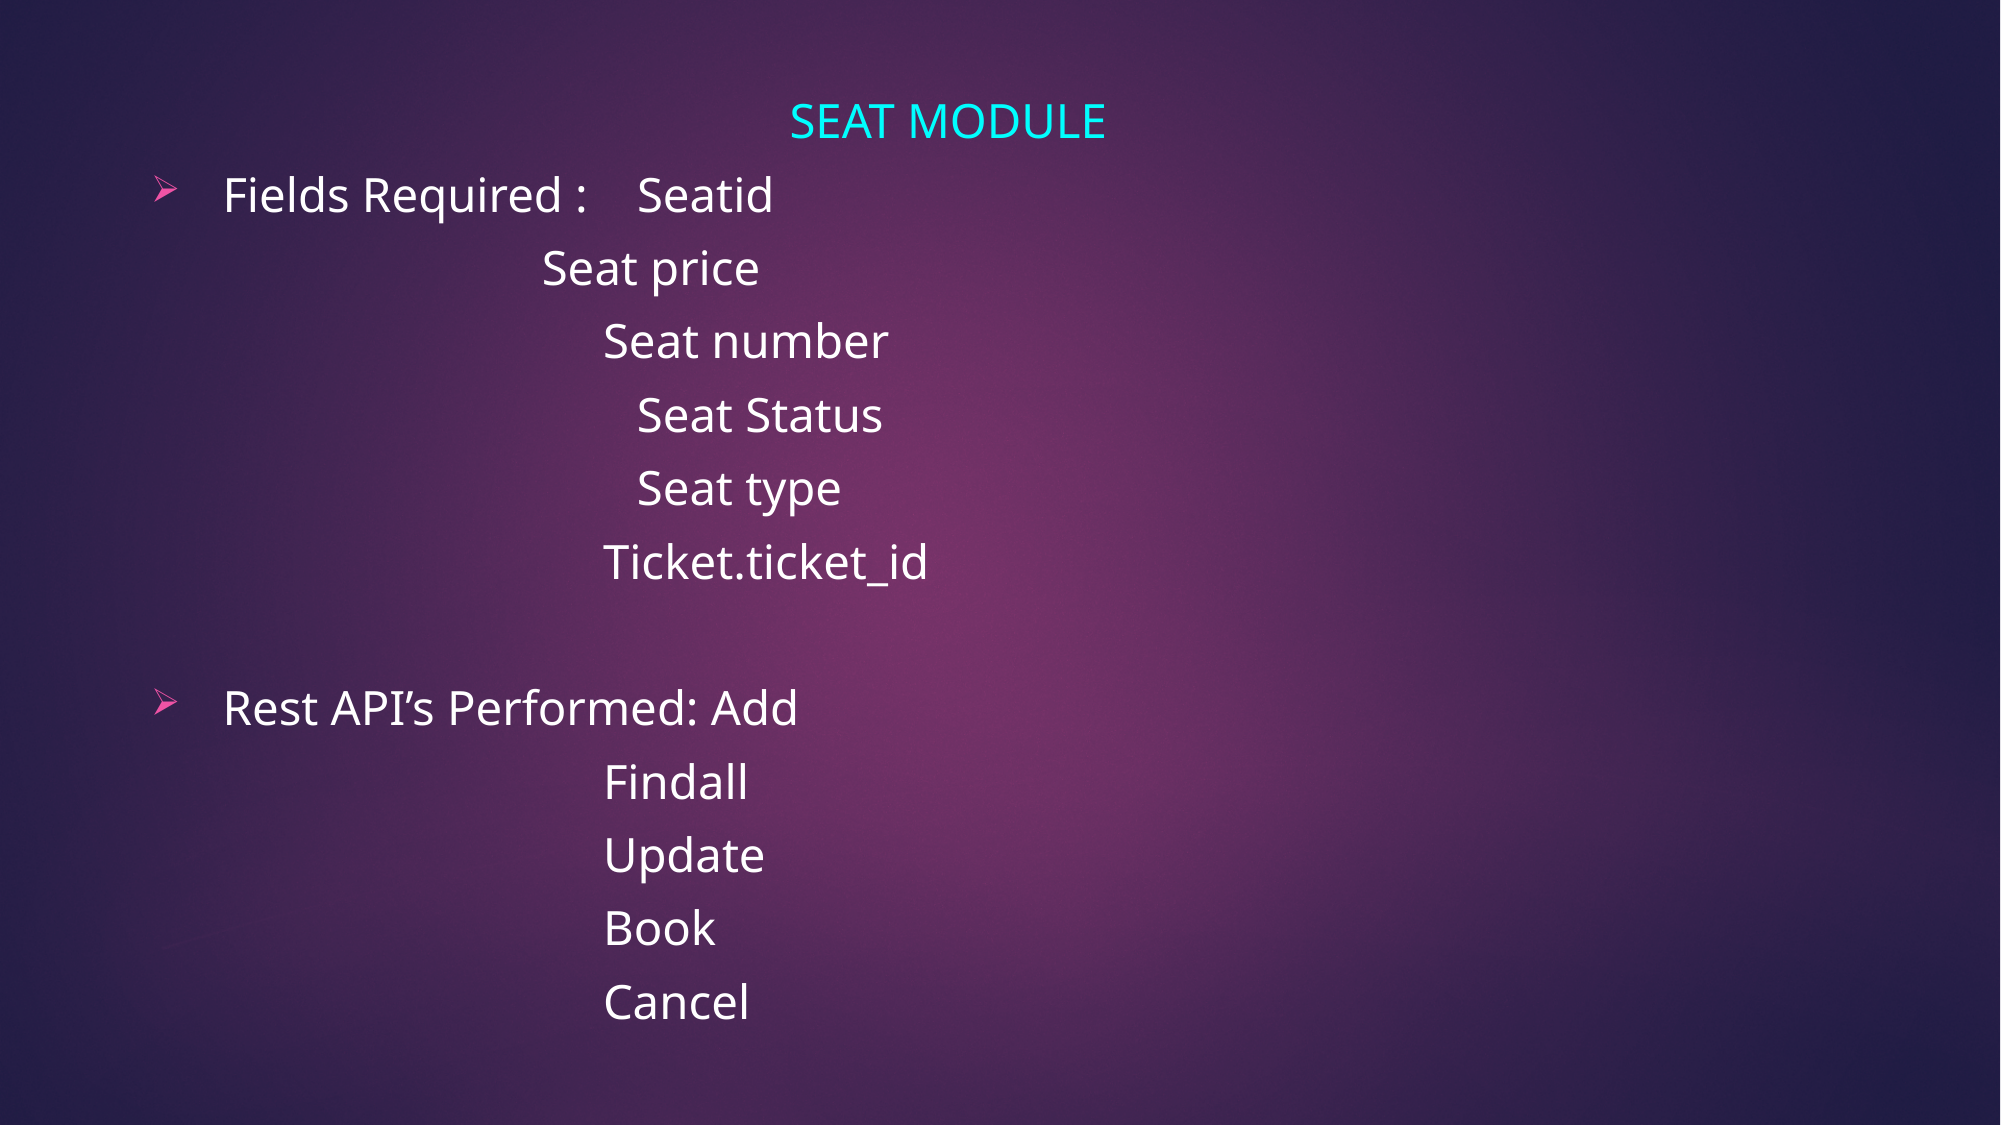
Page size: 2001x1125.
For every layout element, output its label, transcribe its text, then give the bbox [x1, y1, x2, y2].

list SEAT MODULE Fields Required : Seatid Seat price Seat number Seat Status Seat type Ticket.ticket_id Rest API’s Performed: Add Findall Update Book Cancel [135, 84, 1761, 1044]
